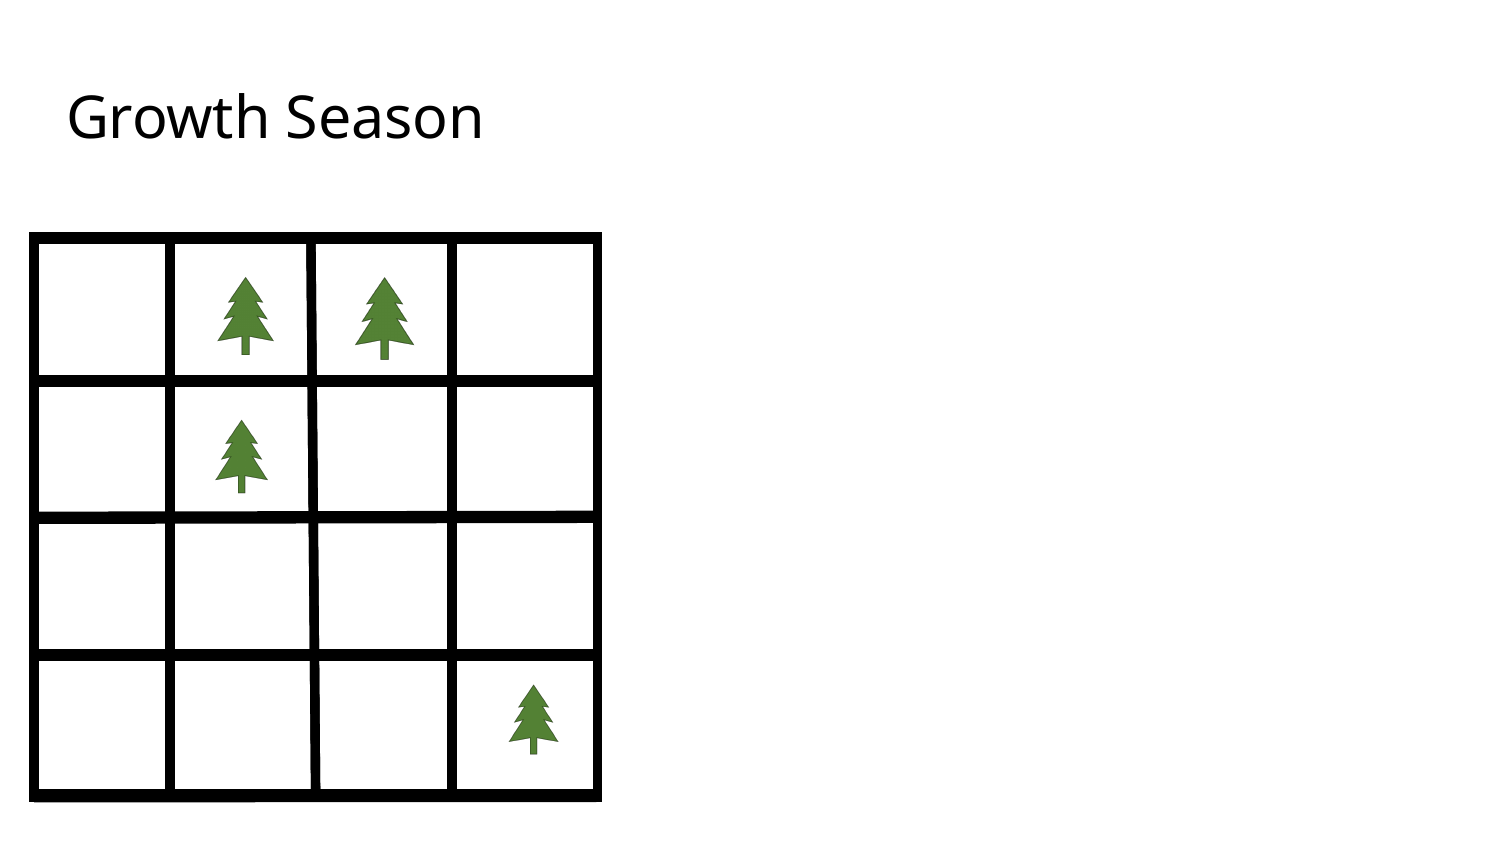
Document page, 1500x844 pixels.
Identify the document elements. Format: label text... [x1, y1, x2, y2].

title Growth Season [51, 72, 1449, 167]
picture [202, 417, 281, 496]
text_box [33, 236, 598, 795]
picture [496, 682, 571, 758]
picture [340, 274, 429, 363]
